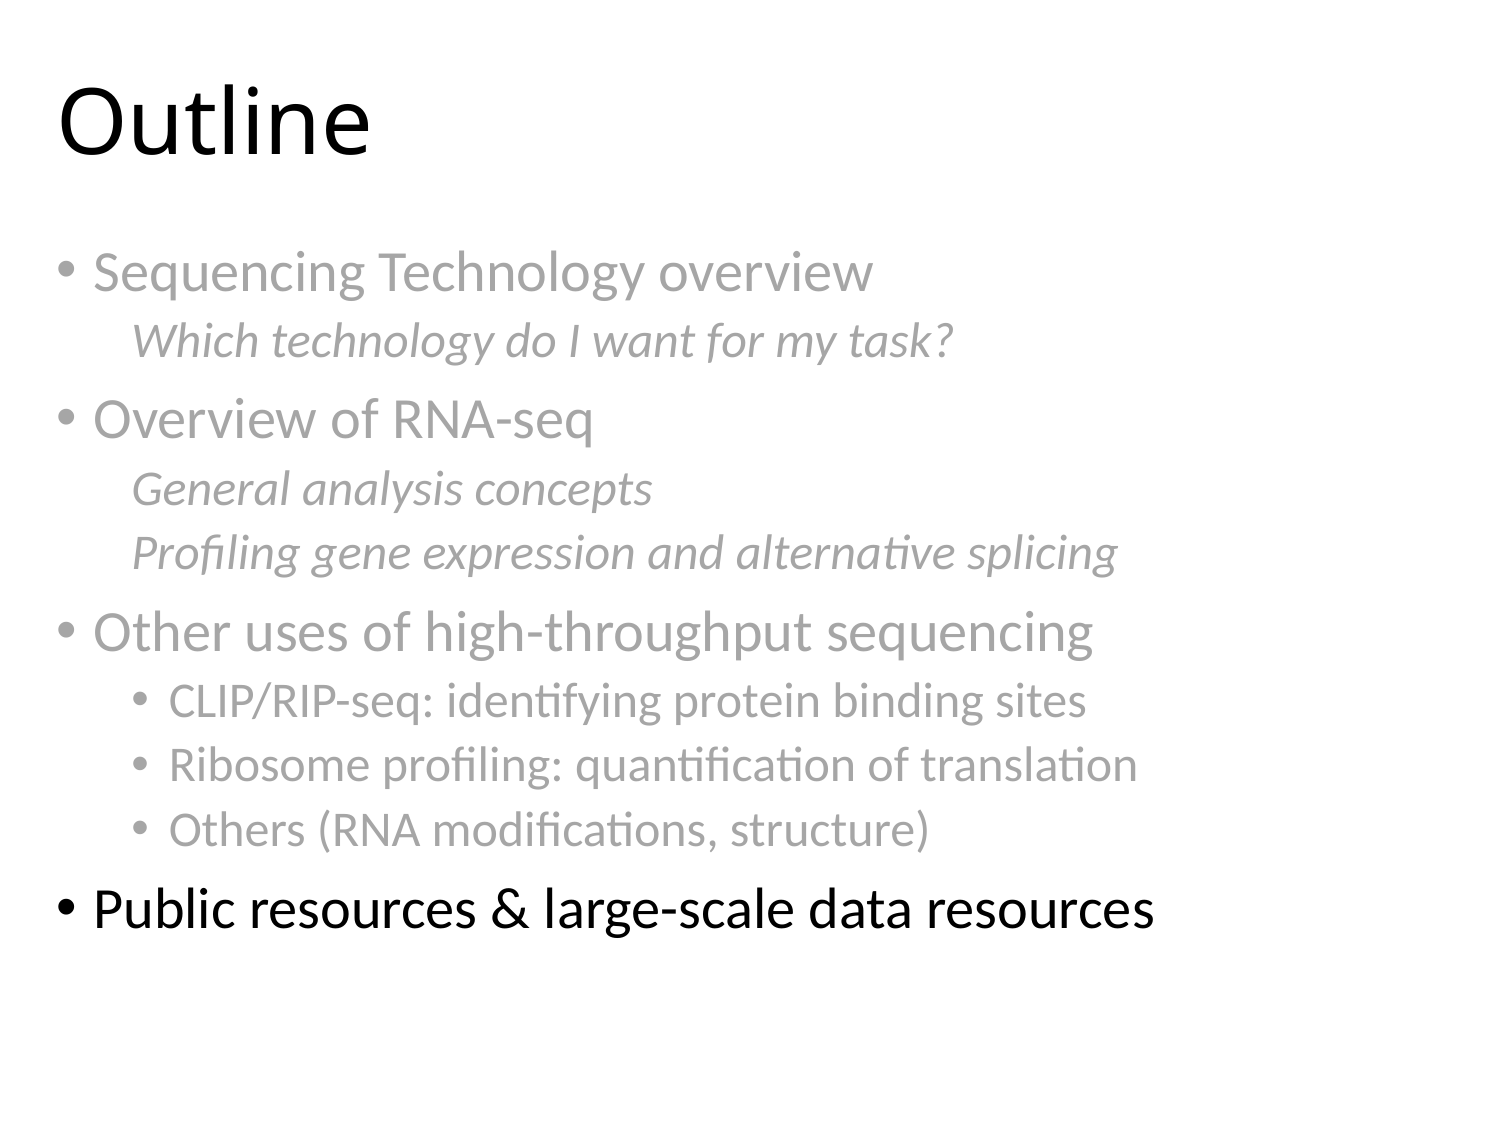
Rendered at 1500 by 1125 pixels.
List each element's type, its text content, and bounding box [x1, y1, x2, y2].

list Sequencing Technology overview Which technology do I want for my task? Overview of RNA-seq General analysis concepts Profiling gene expression and alternative splicing Other uses of high-throughput sequencing CLIP/RIP-seq: identifying protein binding sites Ribosome profiling: quantification of translation Others (RNA modifications, structure) Public resources & large-scale data resources [41, 233, 1336, 1083]
title Outline [41, 15, 1336, 233]
